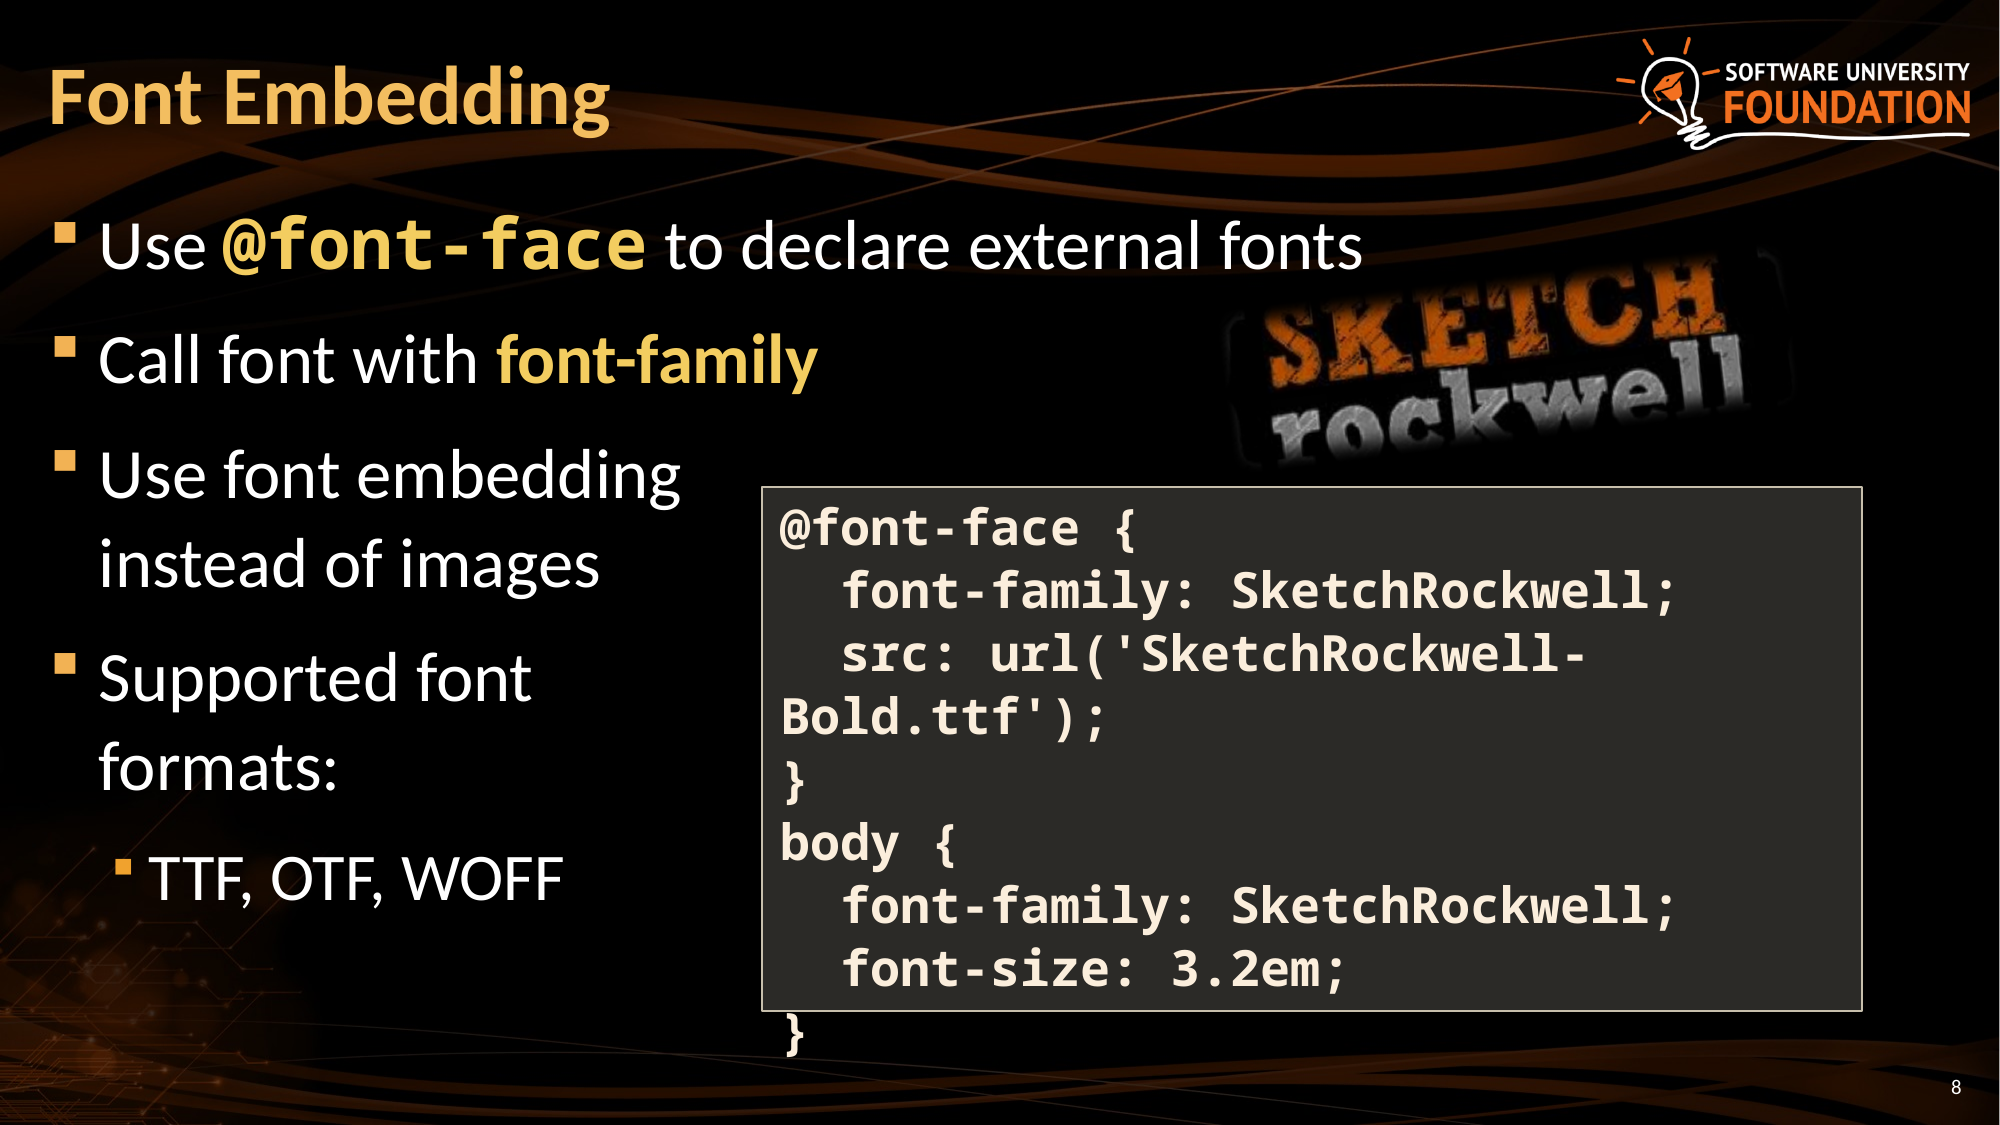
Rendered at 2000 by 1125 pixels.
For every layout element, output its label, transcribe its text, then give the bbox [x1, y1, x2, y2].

list @font-face { font-family: SketchRockwell; src: url('SketchRockwell-Bold.ttf'); } body { font-family: SketchRockwell; font-size: 3.2em; } [762, 486, 1863, 1011]
list Use @font-face to declare external fonts Call font with font-family Use font embedding instead of images Supported font formats: TTF, OTF, WOFF [31, 188, 1968, 1103]
title Font Embedding [30, 6, 1602, 189]
picture [0, 0, 2000, 1125]
